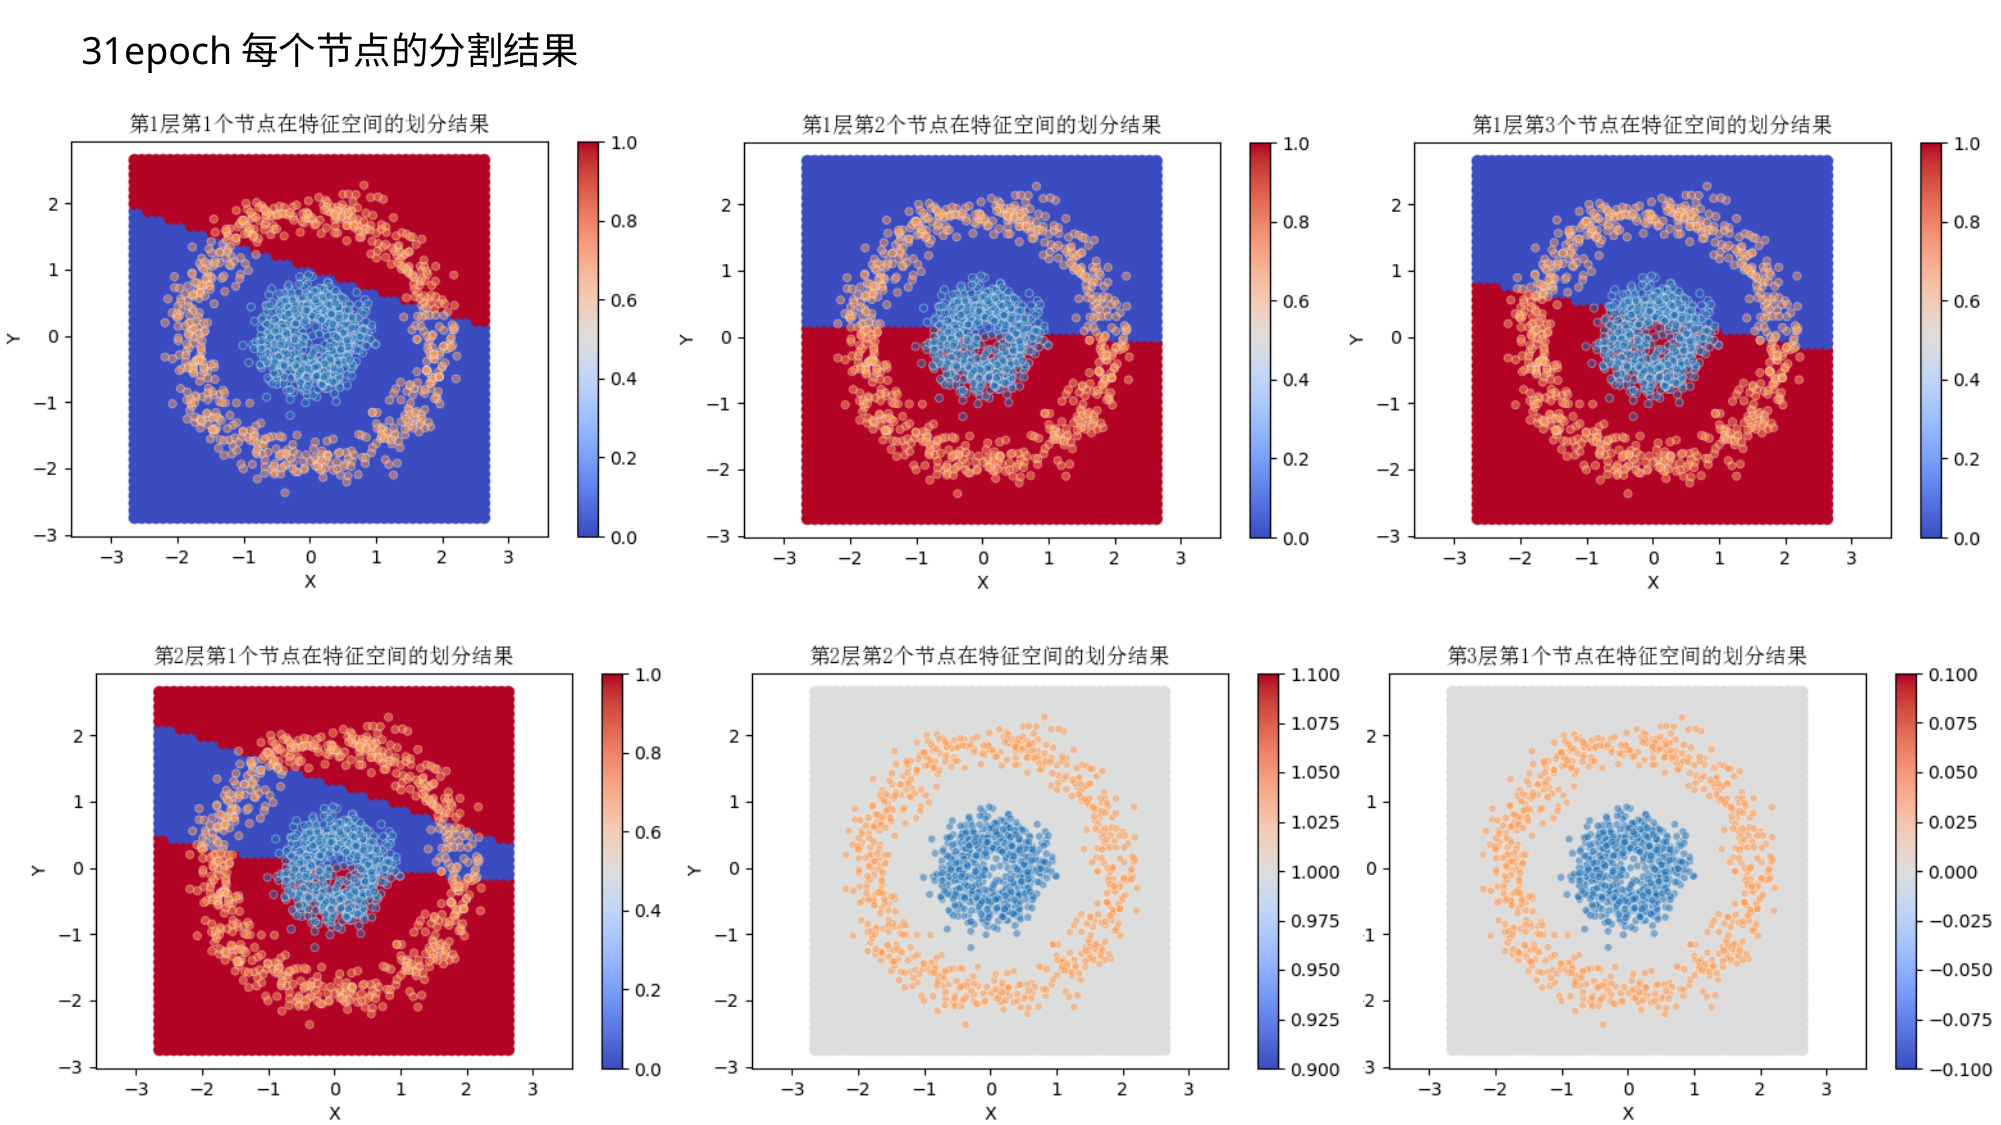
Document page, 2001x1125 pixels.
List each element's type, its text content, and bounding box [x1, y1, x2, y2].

picture [0, 80, 2000, 594]
picture [0, 612, 2000, 1125]
text_box 31epoch每个节点的分割结果 [66, 19, 594, 80]
